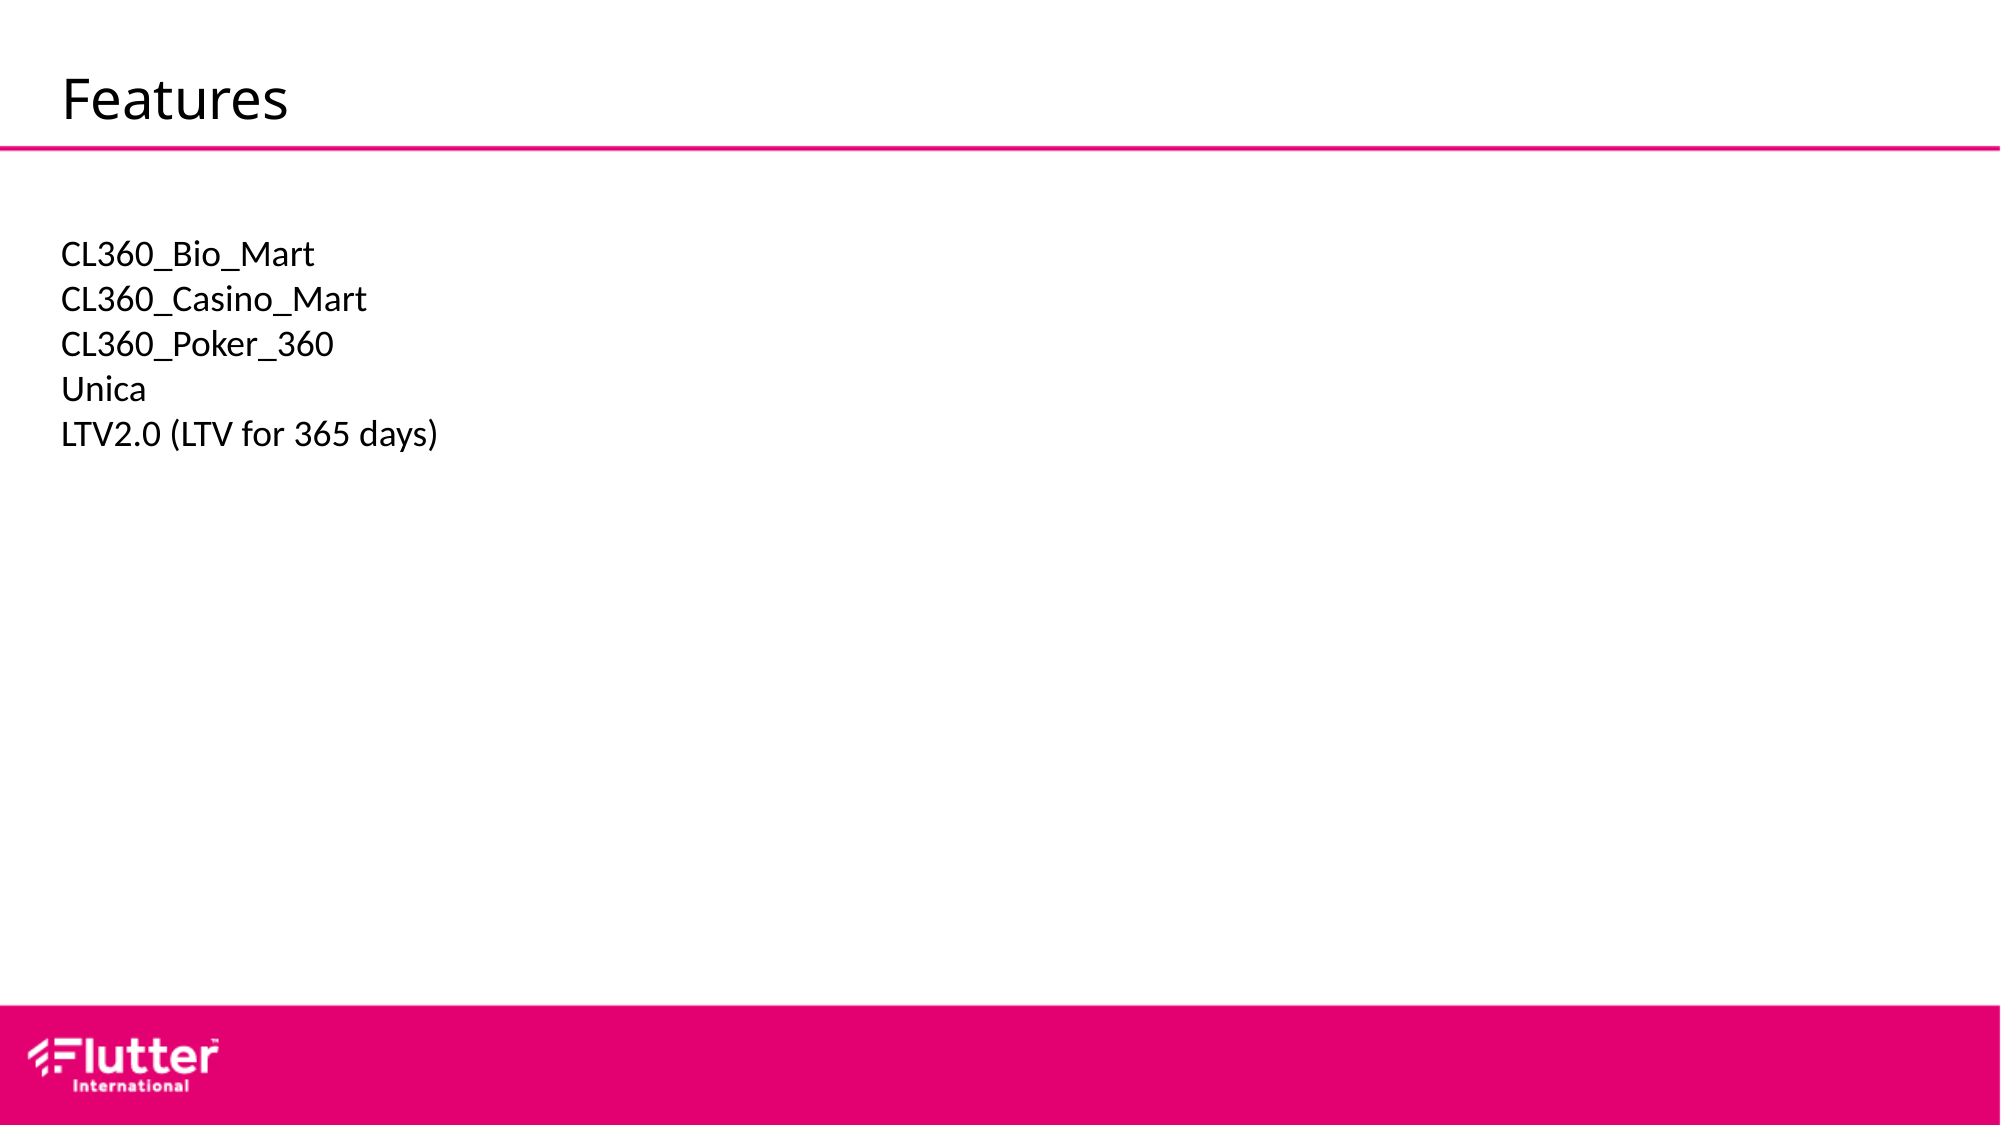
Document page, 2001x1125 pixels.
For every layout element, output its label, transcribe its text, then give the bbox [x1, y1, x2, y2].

text_box Features [46, 48, 937, 142]
picture [0, 0, 2001, 1125]
text_box CL360_Bio_Mart CL360_Casino_Mart CL360_Poker_360 Unica LTV2.0 (LTV for 365 days) [46, 221, 1830, 506]
